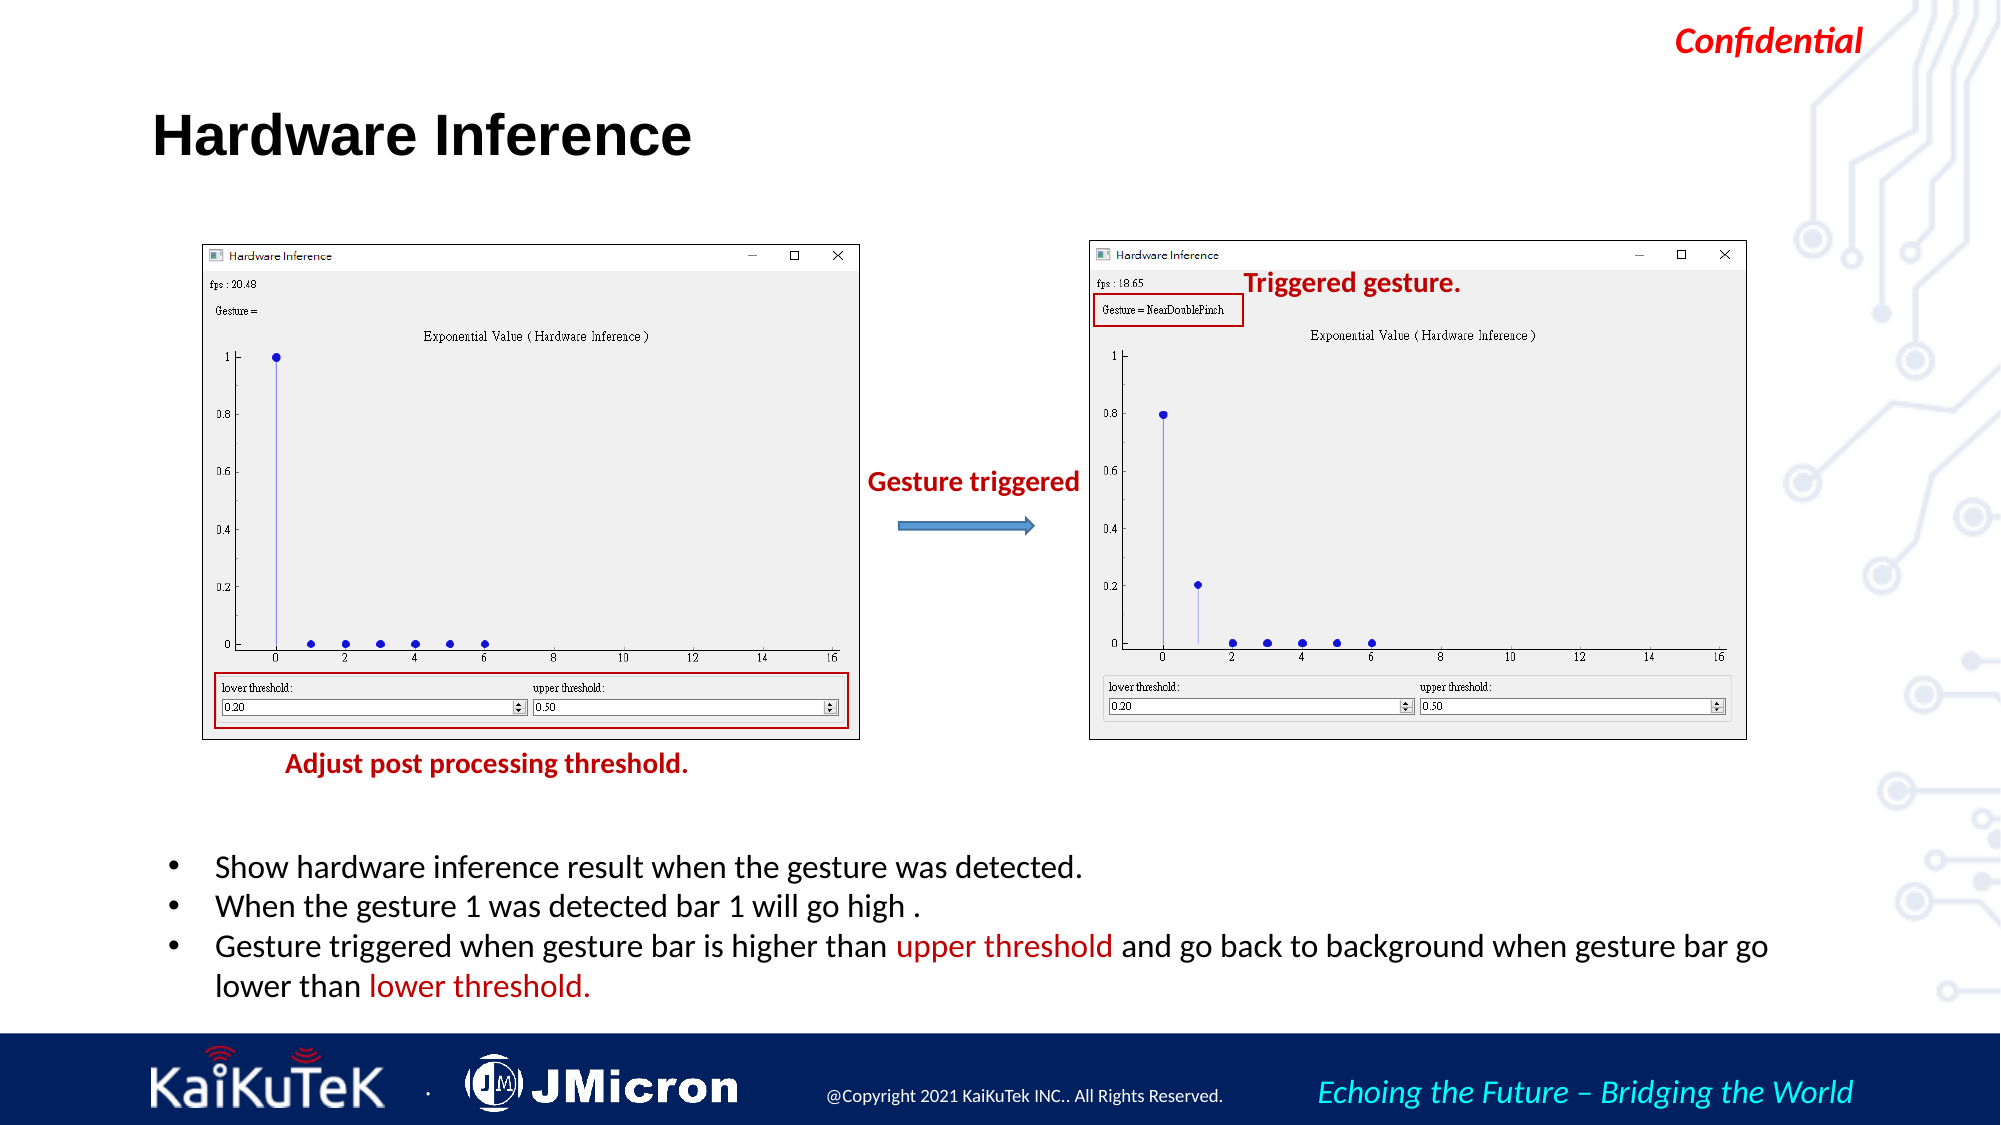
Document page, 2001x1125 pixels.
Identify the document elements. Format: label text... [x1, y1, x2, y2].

picture [151, 1046, 385, 1108]
picture [202, 244, 860, 740]
title Hardware Inference [137, 59, 1863, 215]
picture [465, 1054, 737, 1112]
text_box Adjust post processing threshold. [270, 740, 754, 787]
text_box [897, 515, 1036, 536]
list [1089, 240, 1747, 740]
text_box Gesture triggered [860, 454, 1089, 505]
text_box Show hardware inference result when the gesture was detected. When the gesture 1 was detected bar 1 will go high . Gesture triggered when gesture bar is higher than upper threshold and go back to background when gesture bar go lower than lower threshold. [153, 837, 1847, 1012]
